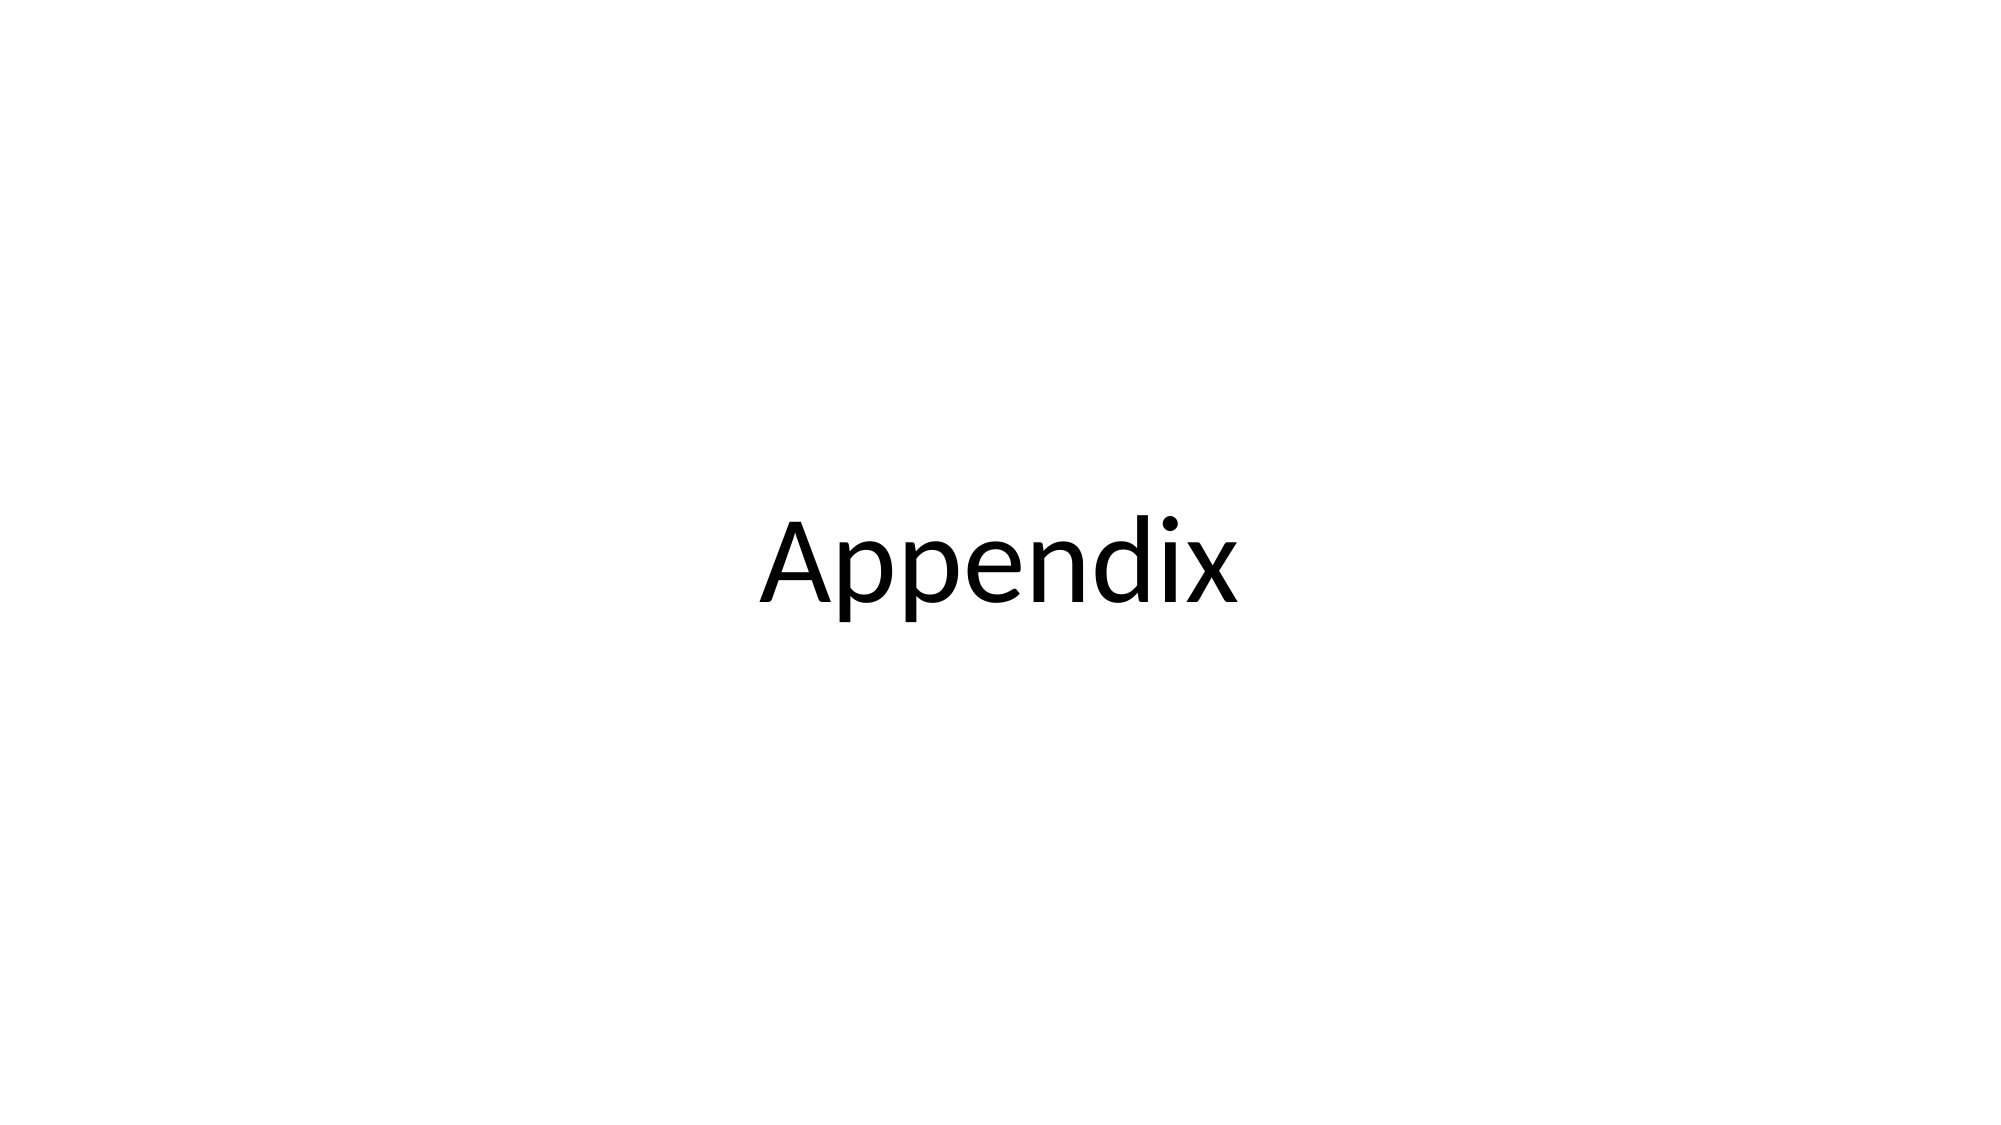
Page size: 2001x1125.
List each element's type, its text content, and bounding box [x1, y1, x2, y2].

title Appendix [137, 453, 1863, 672]
